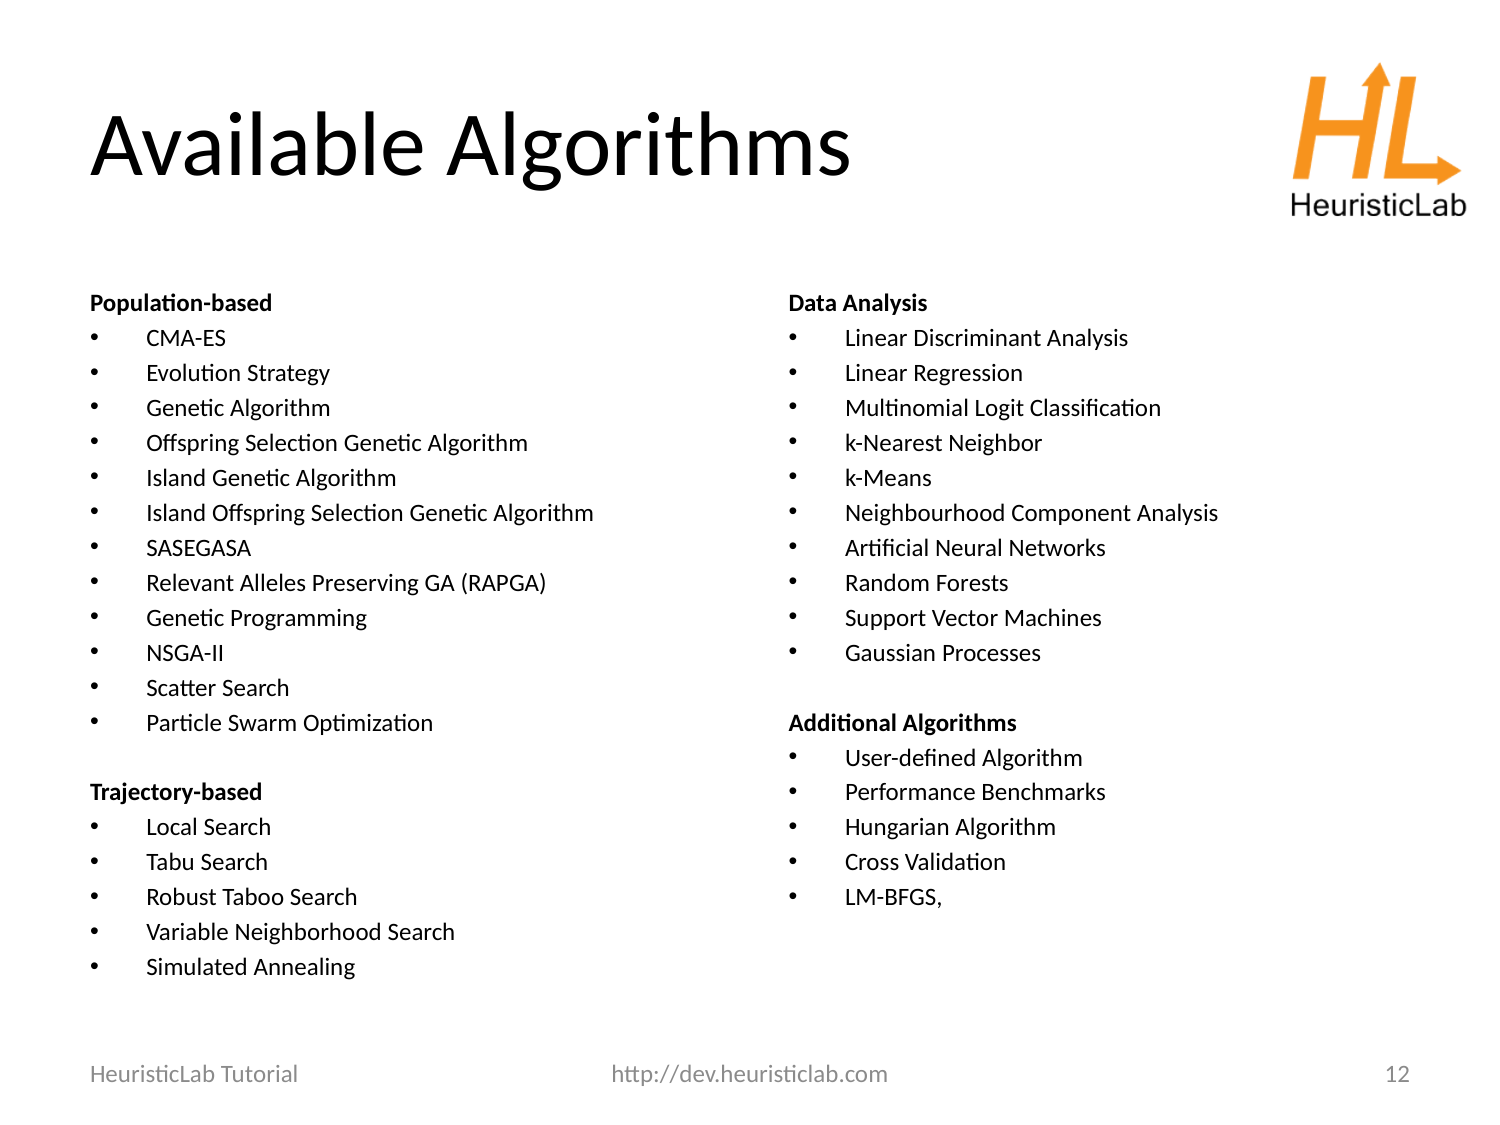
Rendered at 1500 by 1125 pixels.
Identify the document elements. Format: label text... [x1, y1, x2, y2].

slide_number 12 [1074, 1047, 1425, 1103]
list Population-based CMA-ES Evolution Strategy Genetic Algorithm Offspring Selection Genetic Algorithm Island Genetic Algorithm Island Offspring Selection Genetic Algorithm SASEGASA Relevant Alleles Preserving GA (RAPGA) Genetic Programming NSGA-II Scatter Search Particle Swarm Optimization Trajectory-based Local Search Tabu Search Robust Taboo Search Variable Neighborhood Search Simulated Annealing [75, 278, 738, 1047]
slide_number HeuristicLab Tutorial [75, 1042, 425, 1103]
footer http://dev.heuristiclab.com [512, 1042, 988, 1103]
title Available Algorithms [75, 45, 1282, 233]
picture [1281, 27, 1474, 244]
list Data Analysis Linear Discriminant Analysis Linear Regression Multinomial Logit Classification k-Nearest Neighbor k-Means Neighbourhood Component Analysis Artificial Neural Networks Random Forests Support Vector Machines Gaussian Processes Additional Algorithms User-defined Algorithm Performance Benchmarks Hungarian Algorithm Cross Validation LM-BFGS, [773, 278, 1437, 1047]
